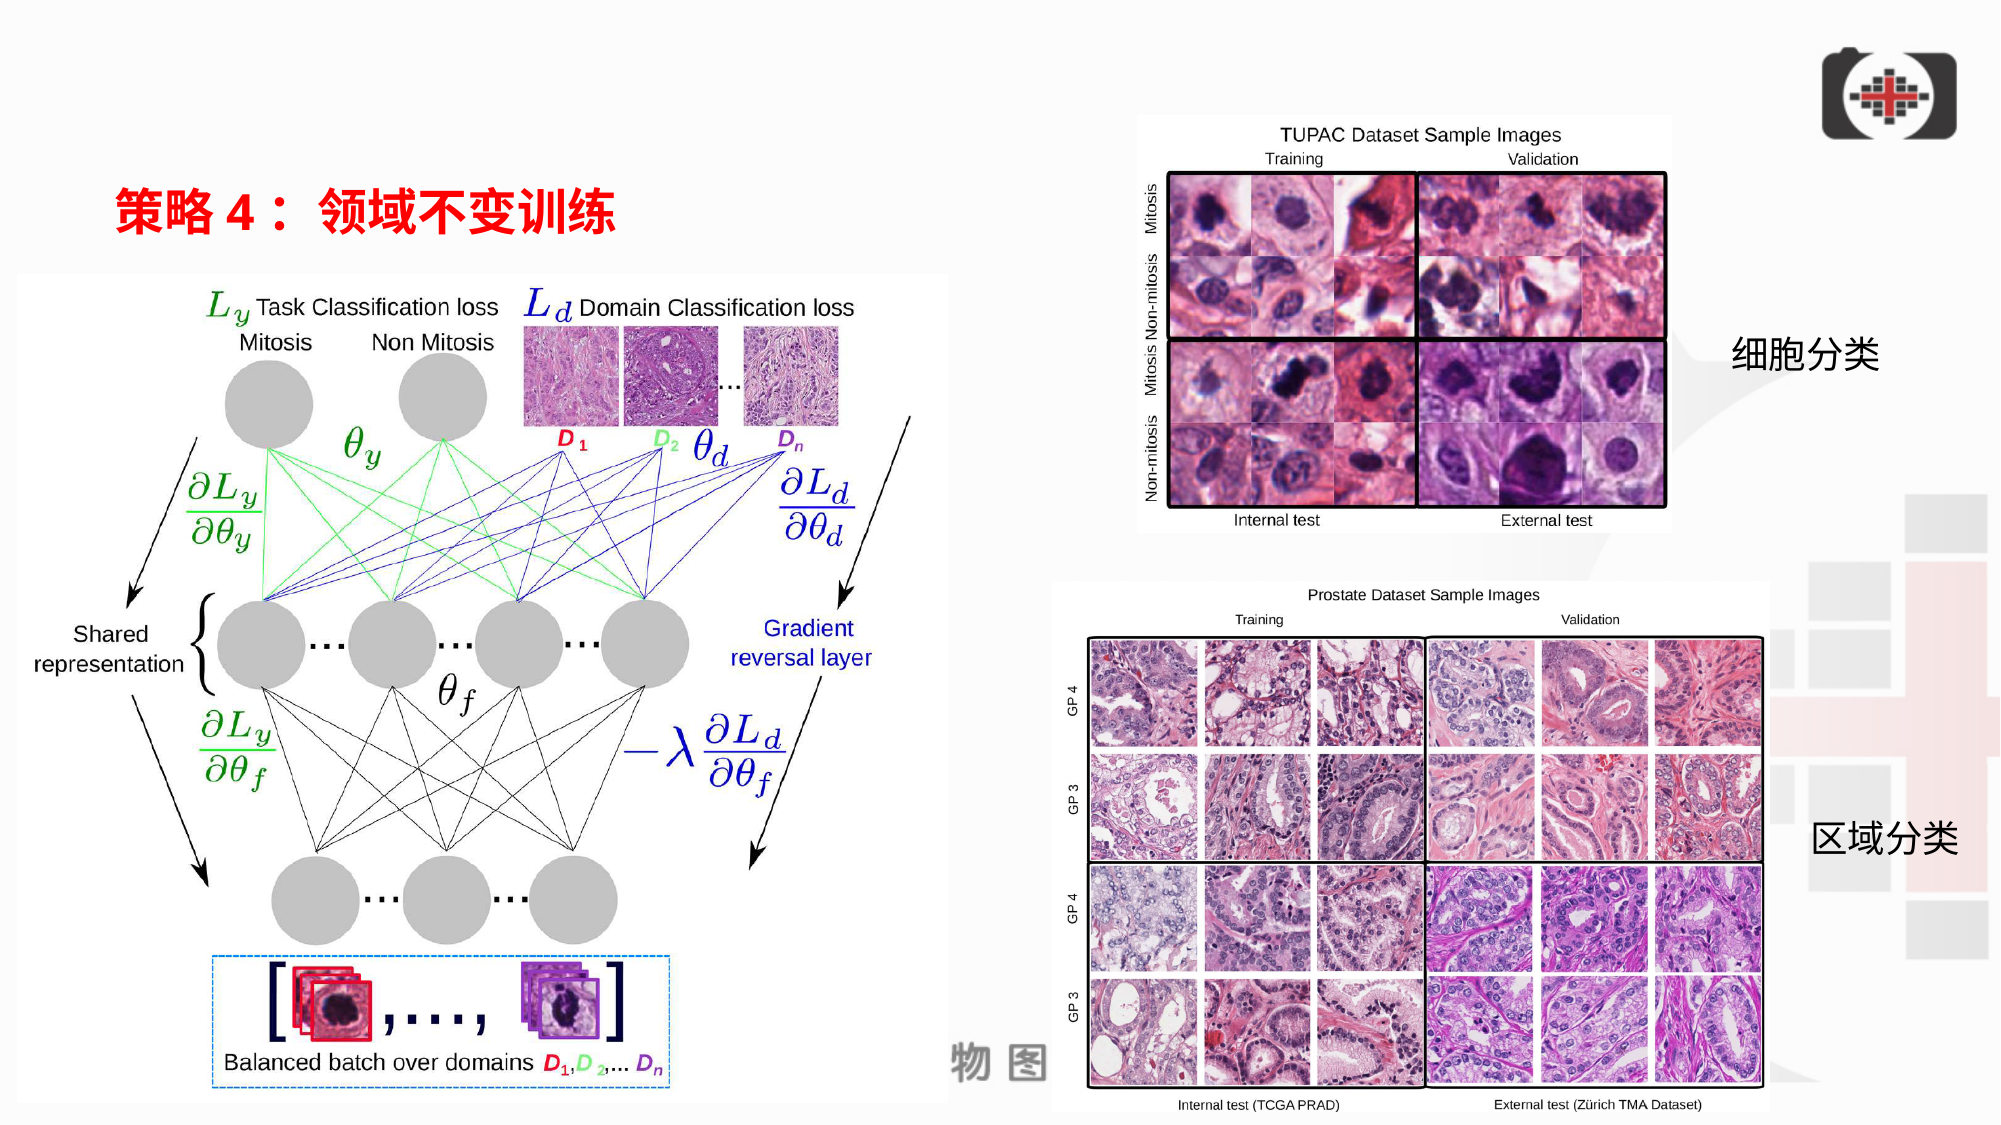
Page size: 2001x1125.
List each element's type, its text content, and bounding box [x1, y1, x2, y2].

picture [0, 0, 2001, 1125]
text_box 区域分类 [1787, 807, 1983, 867]
text_box 细胞分类 [1672, 324, 1966, 384]
text_box 策略4：领域不变训练 [99, 172, 645, 248]
